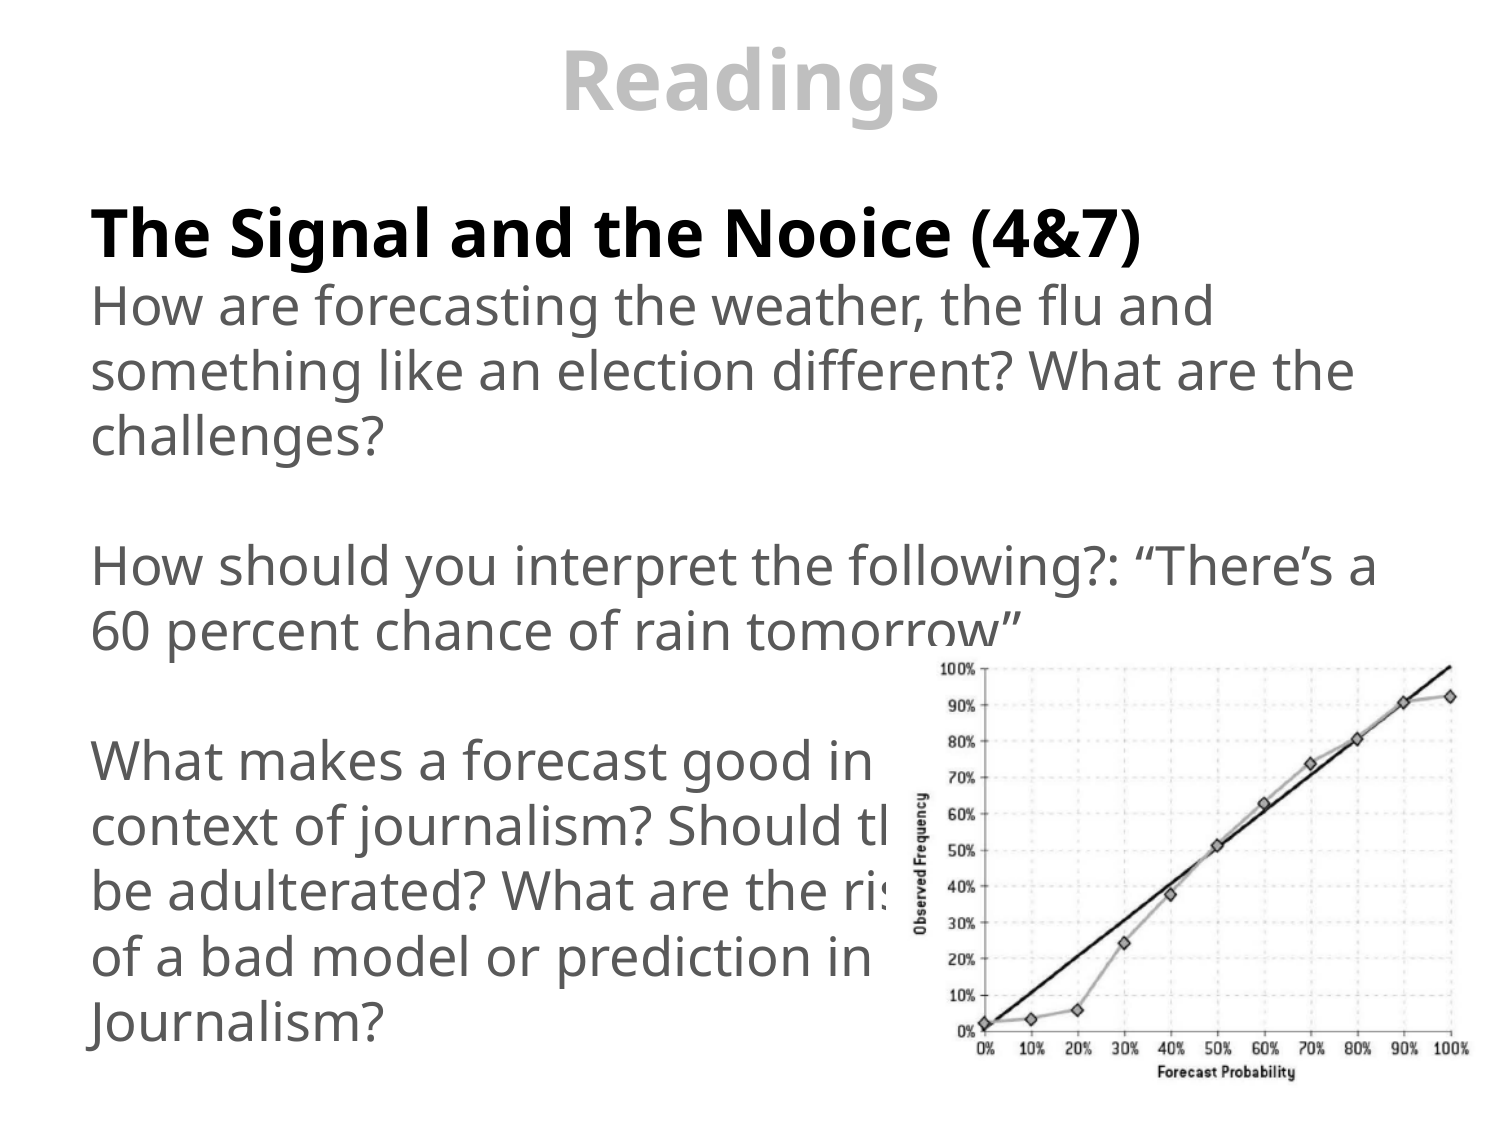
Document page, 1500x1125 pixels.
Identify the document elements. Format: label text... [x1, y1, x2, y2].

title Readings [75, 15, 1425, 138]
picture [886, 646, 1499, 1088]
list The Signal and the Nooice (4&7) How are forecasting the weather, the flu and something like an election different? What are the challenges? How should you interpret the following?: “There’s a 60 percent chance of rain tomorrow” What makes a forecast good in the context of journalism? Should they be adulterated? What are the risks of a bad model or prediction in Journalism? [75, 183, 1425, 1088]
